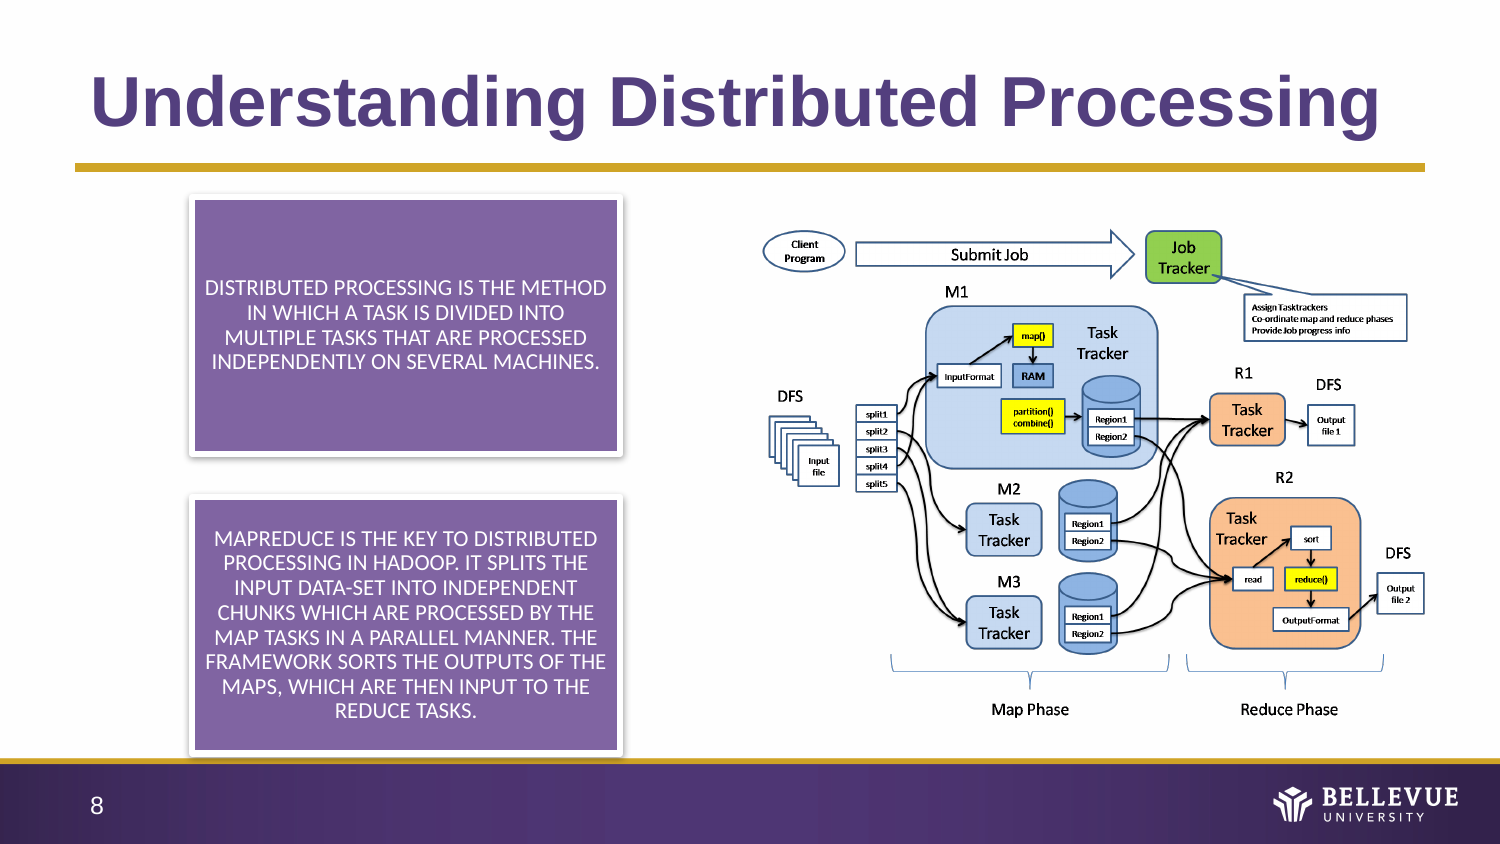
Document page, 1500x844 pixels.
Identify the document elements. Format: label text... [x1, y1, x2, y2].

picture [0, 0, 1500, 844]
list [74, 196, 738, 754]
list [762, 228, 1426, 723]
title Understanding Distributed Processing [75, 33, 1425, 175]
